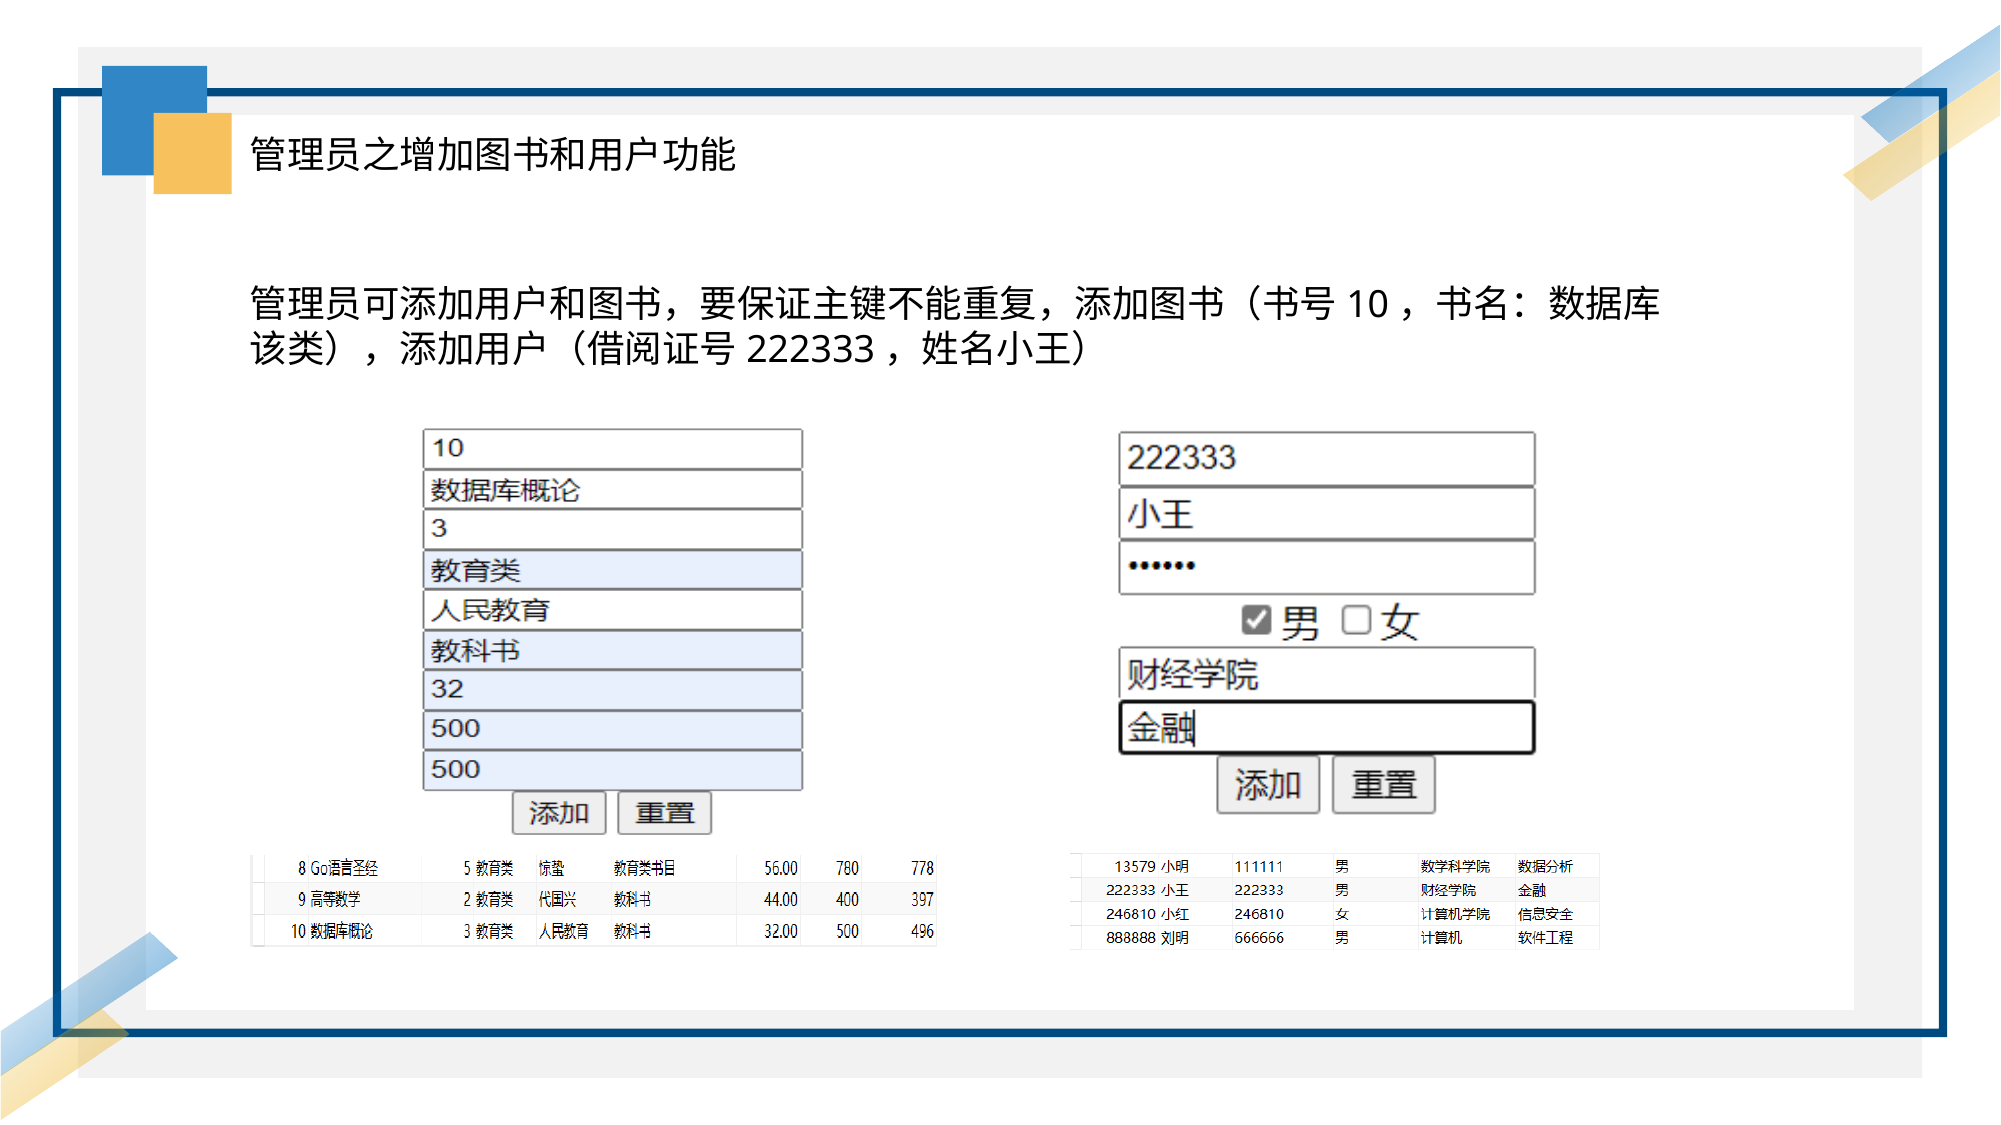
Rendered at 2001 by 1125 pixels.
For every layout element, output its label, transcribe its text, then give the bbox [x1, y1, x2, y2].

text_box 管理员之增加图书和用户功能 [235, 124, 753, 184]
picture [1070, 420, 1601, 950]
text_box 管理员可添加用户和图书，要保证主键不能重复，添加图书（书号10，书名：数据库该类），添加用户（借阅证号222333，姓名小王） [235, 272, 1682, 377]
picture [250, 855, 940, 947]
picture [373, 420, 875, 854]
